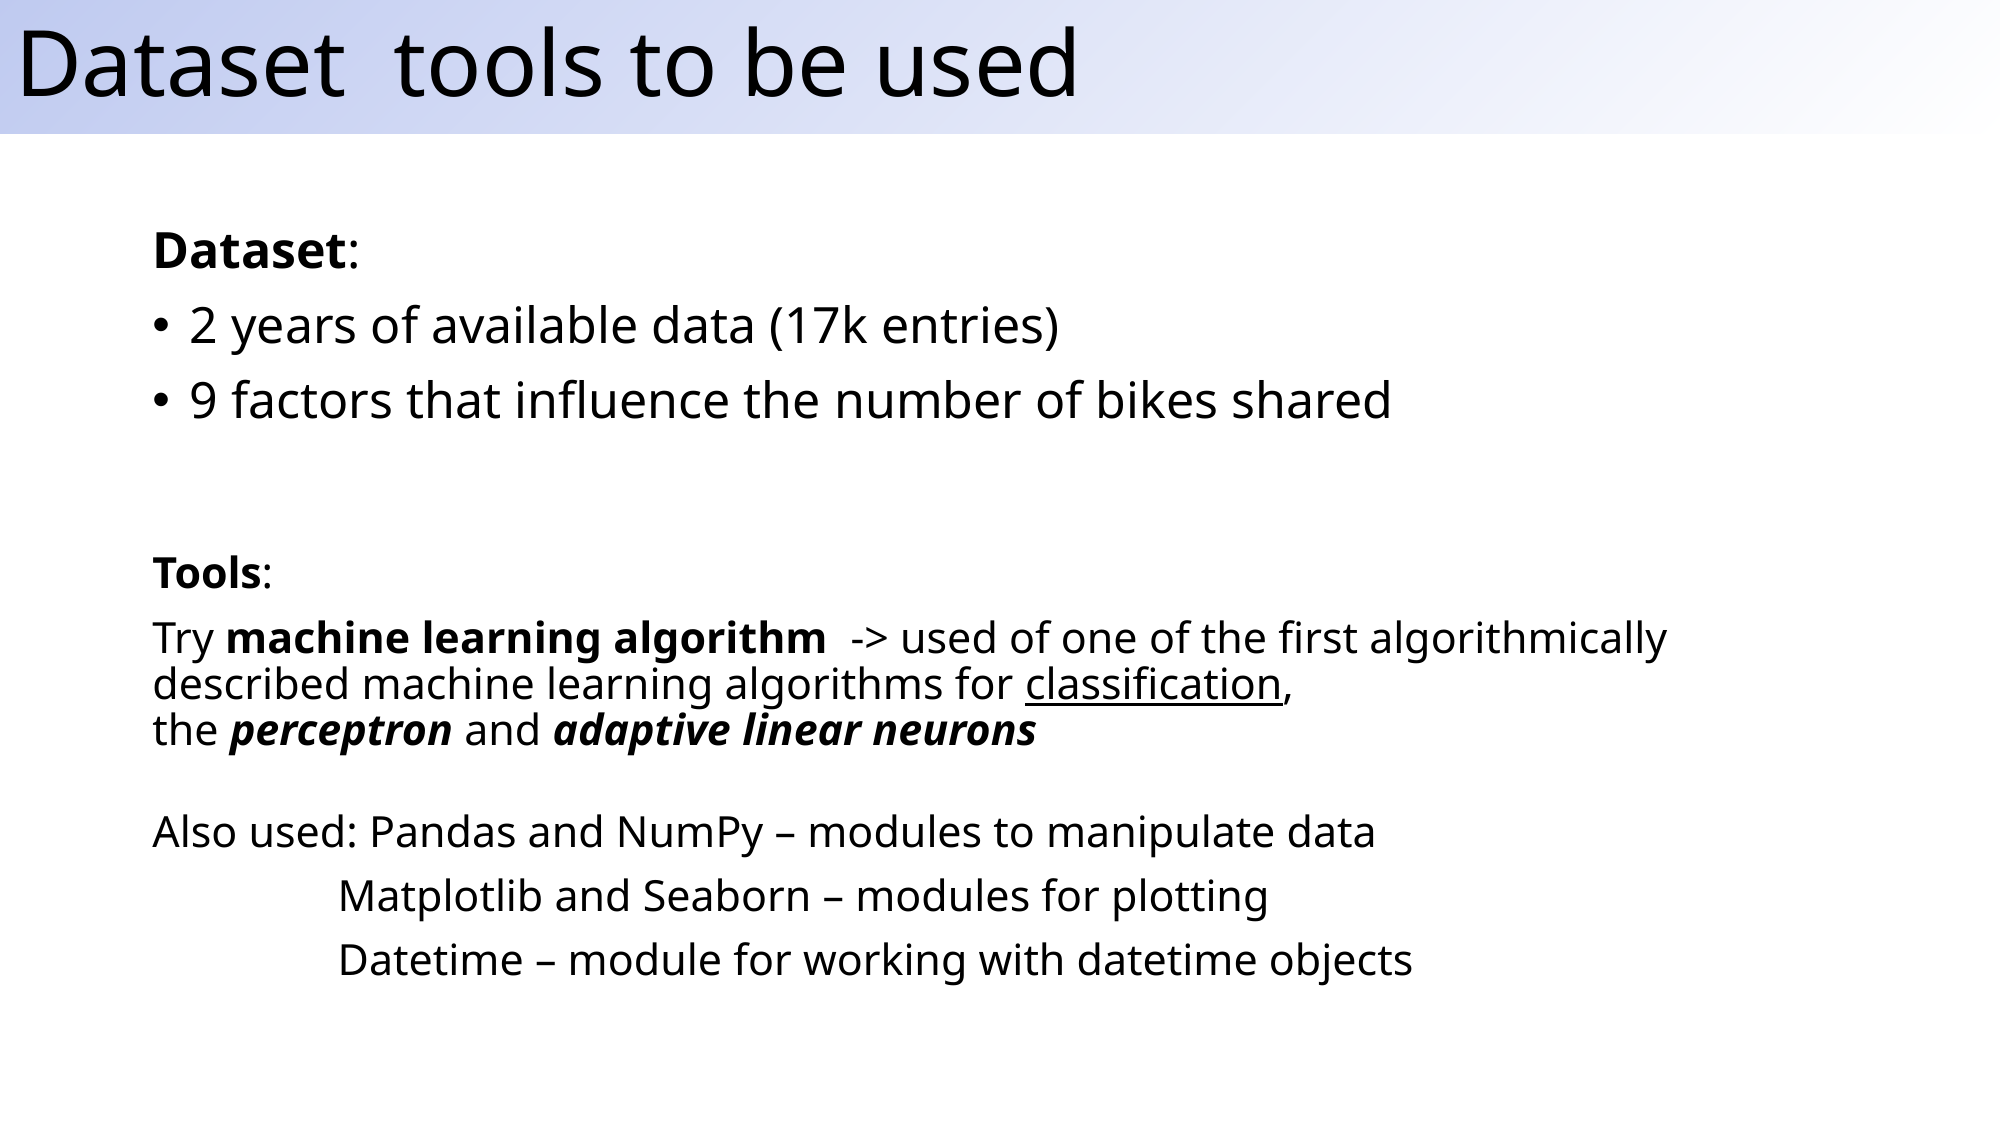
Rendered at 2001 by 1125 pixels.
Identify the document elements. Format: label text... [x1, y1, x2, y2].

list Dataset: 2 years of available data (17k entries) 9 factors that influence the number of bikes shared [137, 218, 1863, 460]
text_box Tools: Try machine learning algorithm -> used of one of the first algorithmically described machine learning algorithms for classification, the perceptron and adaptive linear neurons Also used: Pandas and NumPy – modules to manipulate data Matplotlib and Seaborn – modules for plotting Datetime – module for working with datetime objects [137, 544, 1863, 994]
